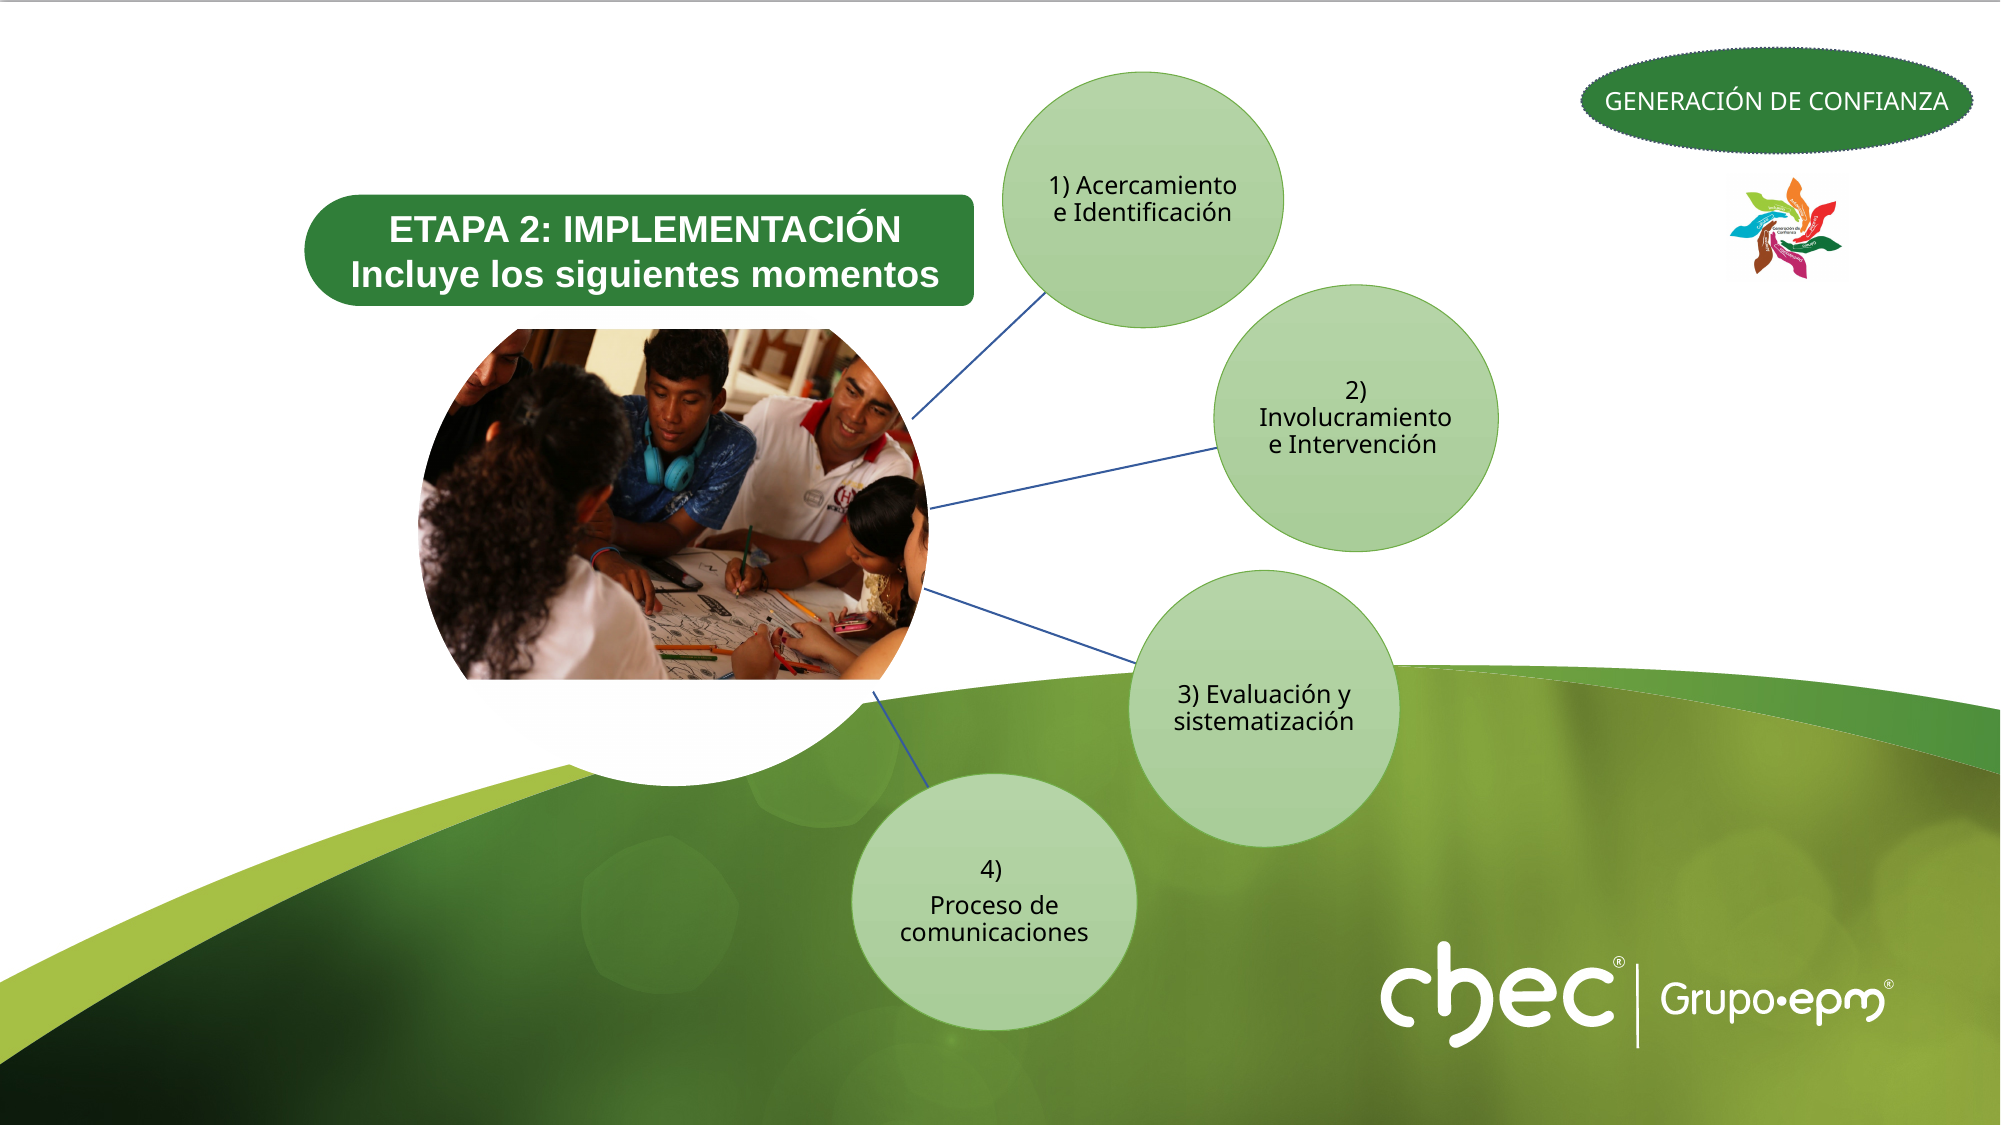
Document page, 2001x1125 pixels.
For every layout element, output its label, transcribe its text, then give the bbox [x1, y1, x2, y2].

text_box GENERACIÓN DE CONFIANZA [1903, 60, 1973, 141]
picture [0, 0, 2001, 1125]
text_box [258, 47, 1903, 1033]
